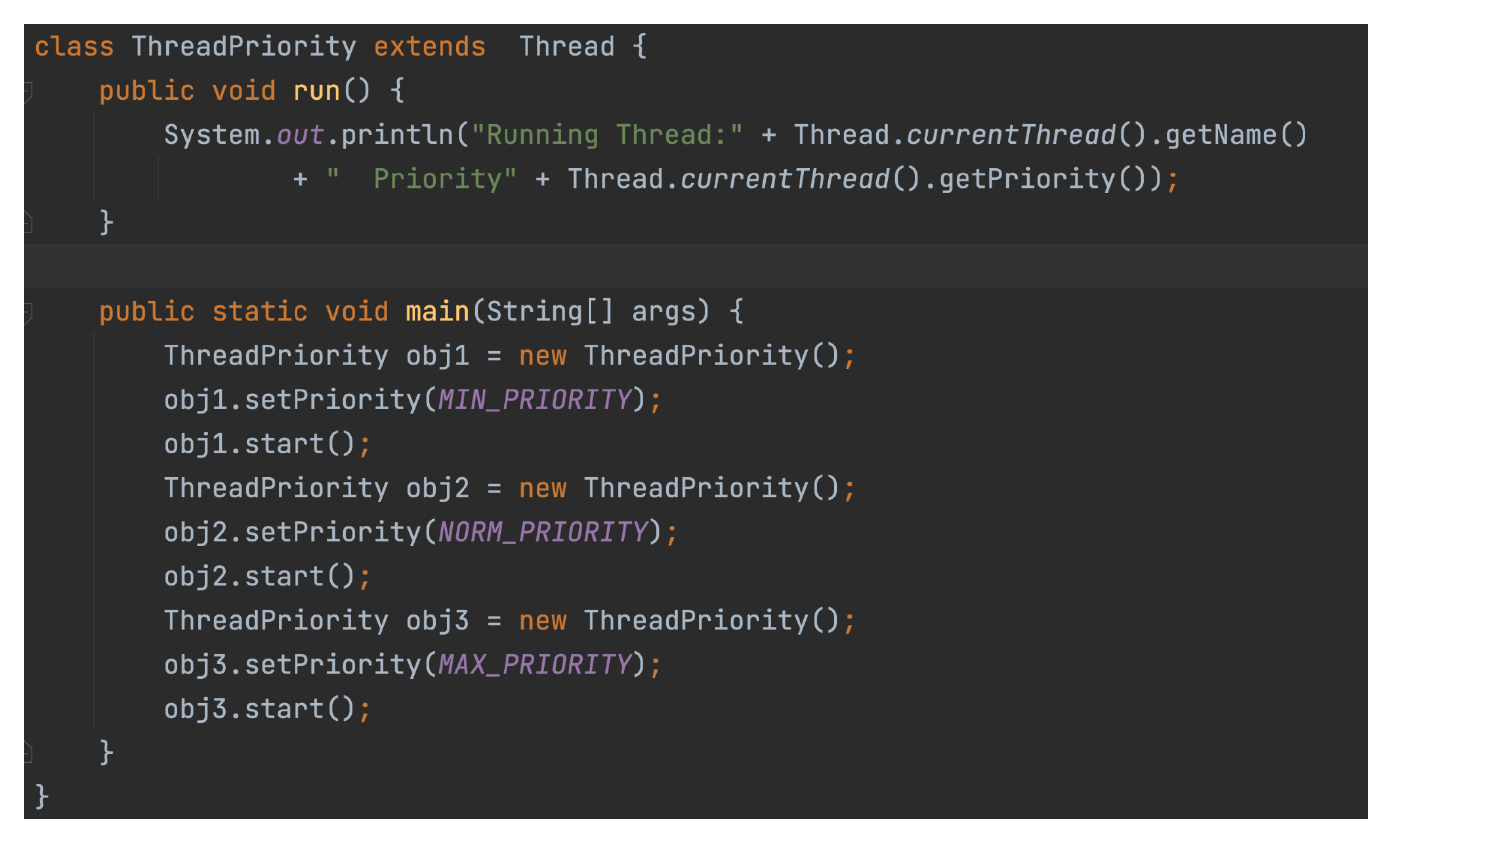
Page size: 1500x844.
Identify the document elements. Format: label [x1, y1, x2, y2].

picture [24, 24, 1368, 819]
